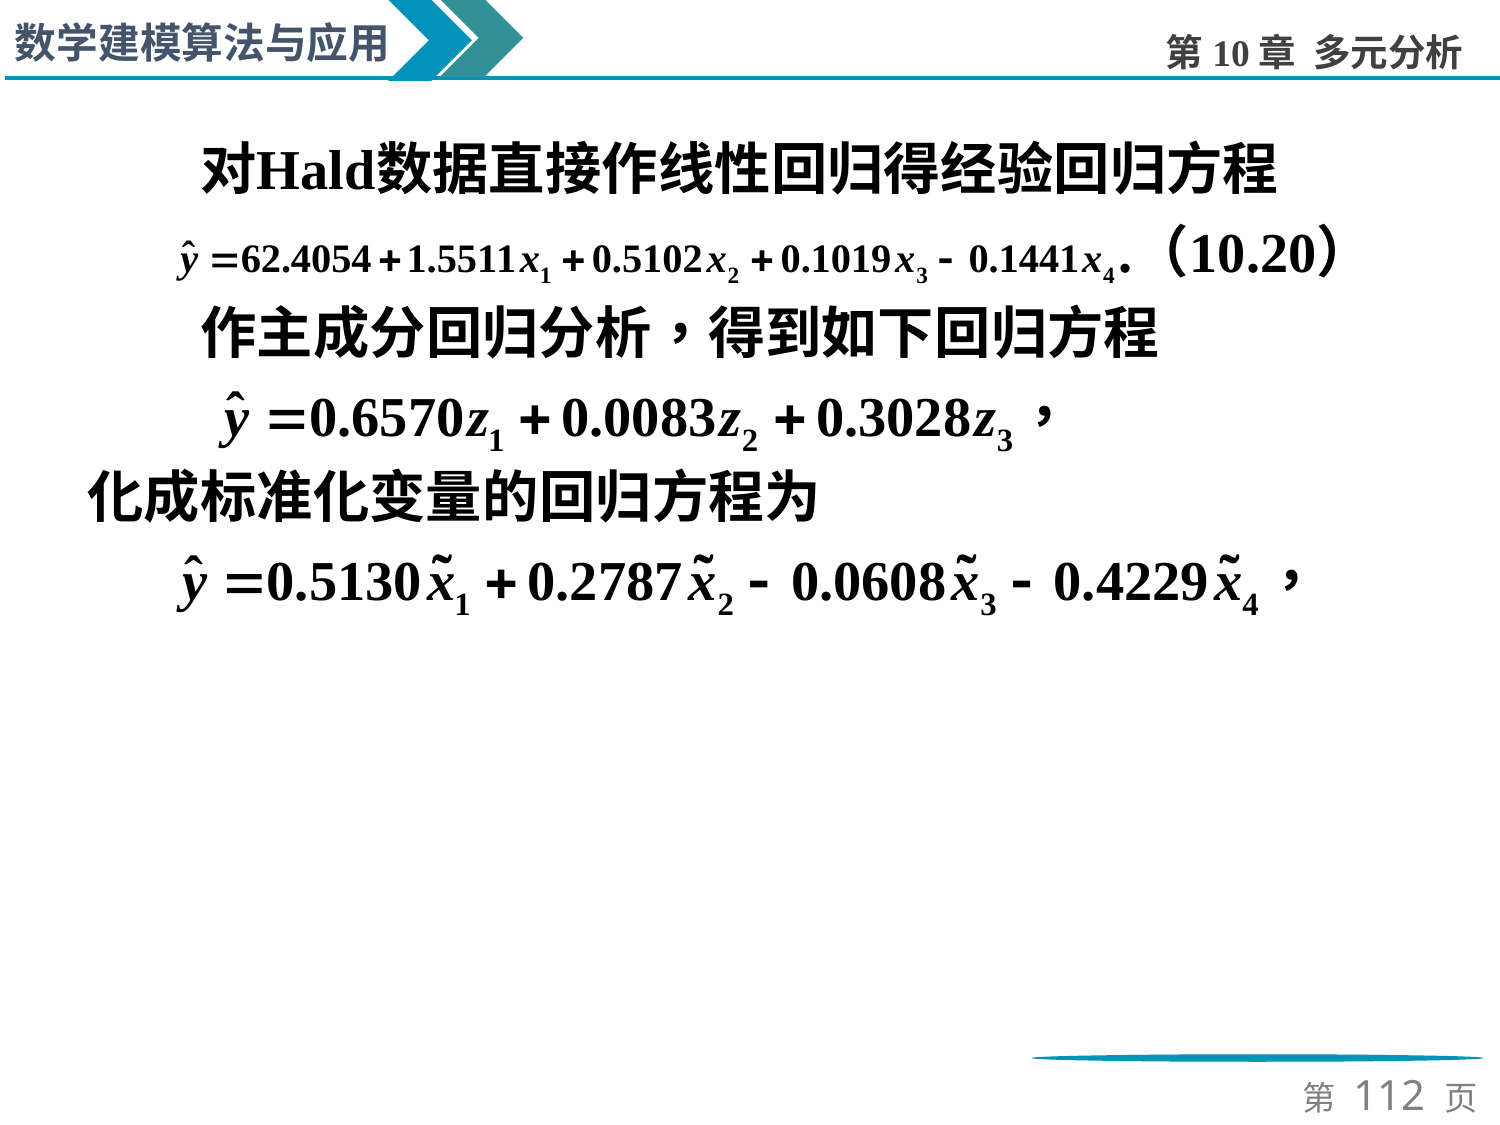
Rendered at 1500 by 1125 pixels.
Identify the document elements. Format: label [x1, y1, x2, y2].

text_box [87, 131, 1377, 656]
